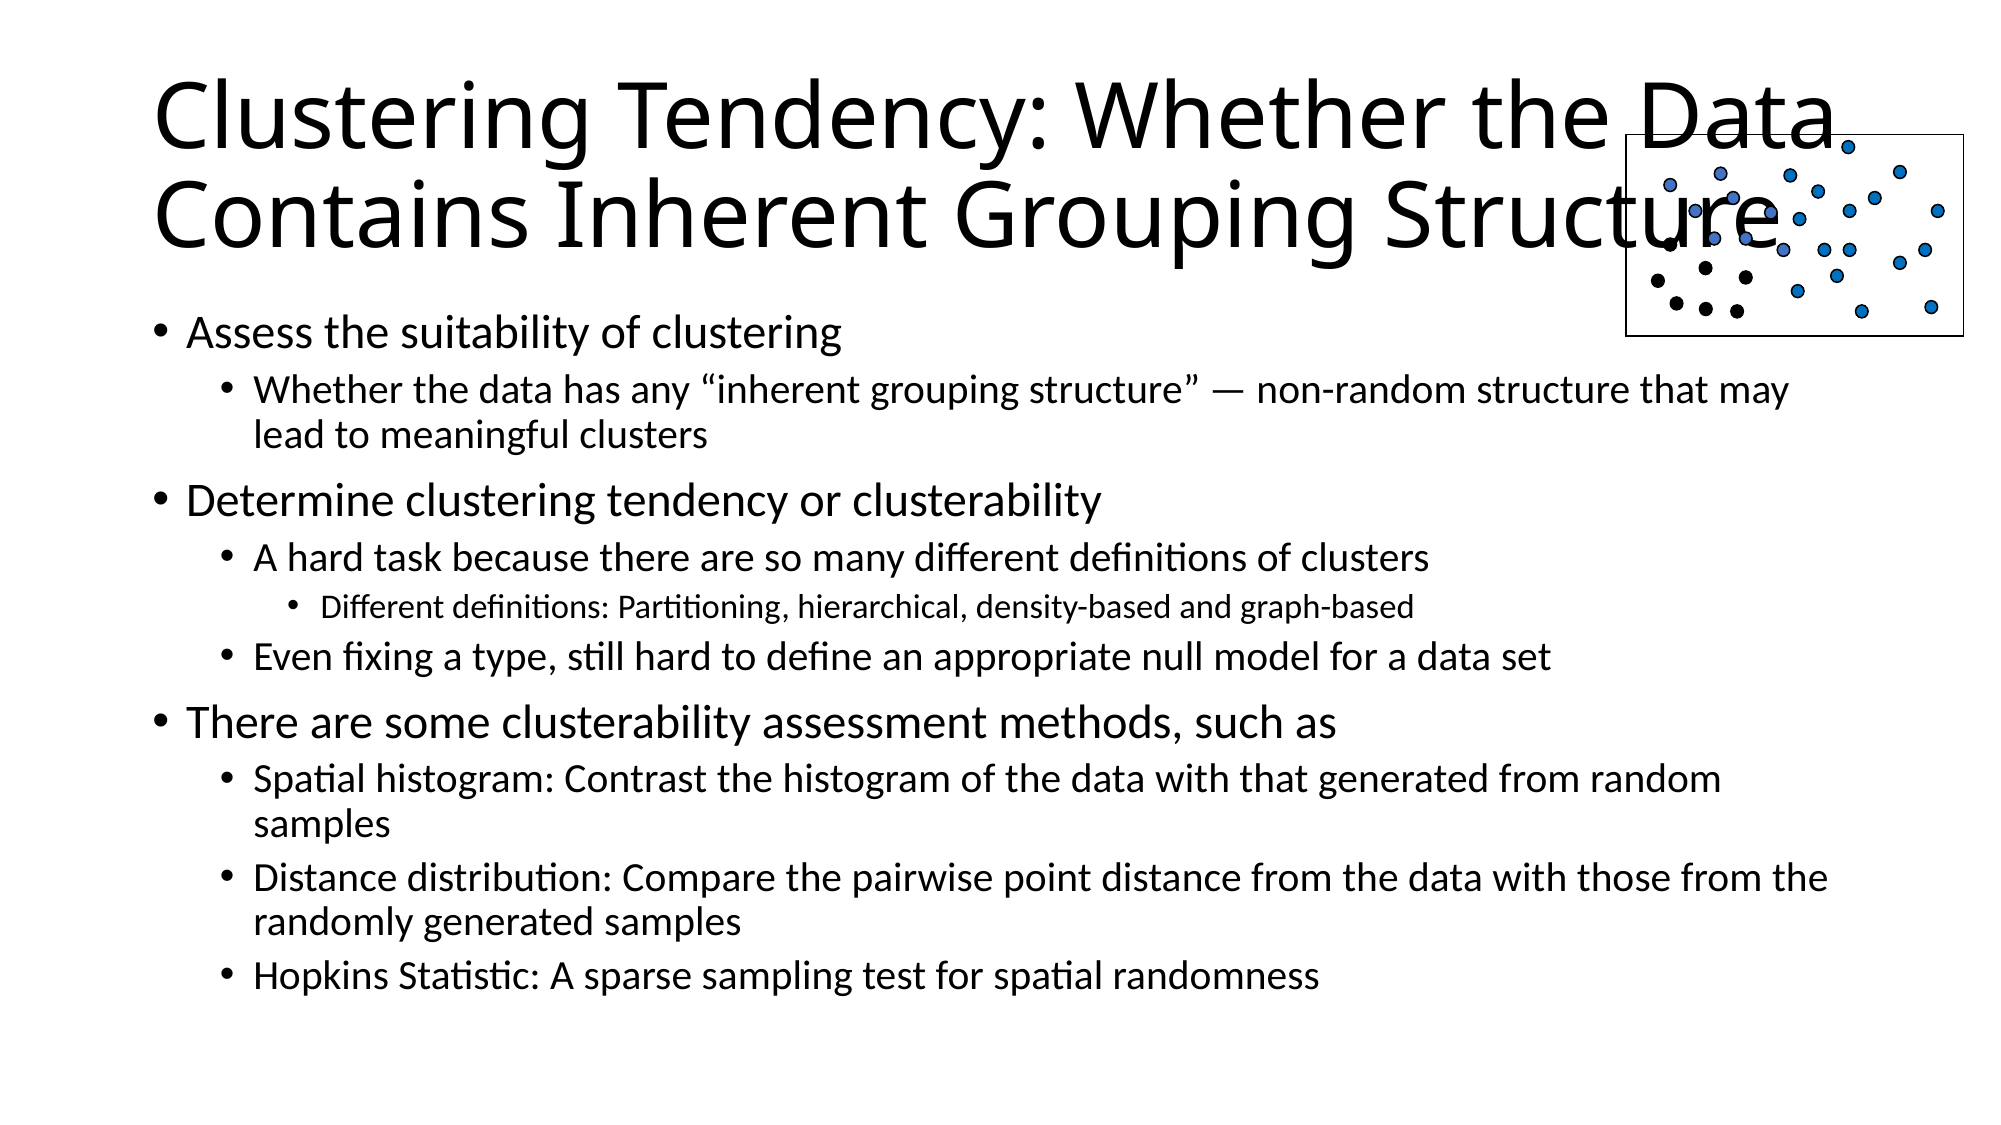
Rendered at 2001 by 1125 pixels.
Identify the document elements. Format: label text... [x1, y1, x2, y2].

list Assess the suitability of clustering Whether the data has any “inherent grouping structure” — non-random structure that may lead to meaningful clusters Determine clustering tendency or clusterability A hard task because there are so many different definitions of clusters Different definitions: Partitioning, hierarchical, density-based and graph-based Even fixing a type, still hard to define an appropriate null model for a data set There are some clusterability assessment methods, such as Spatial histogram: Contrast the histogram of the data with that generated from random samples Distance distribution: Compare the pairwise point distance from the data with those from the randomly generated samples Hopkins Statistic: A sparse sampling test for spatial randomness [137, 299, 1863, 1014]
title Clustering Tendency: Whether the Data Contains Inherent Grouping Structure [137, 59, 1863, 278]
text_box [1626, 134, 1964, 336]
